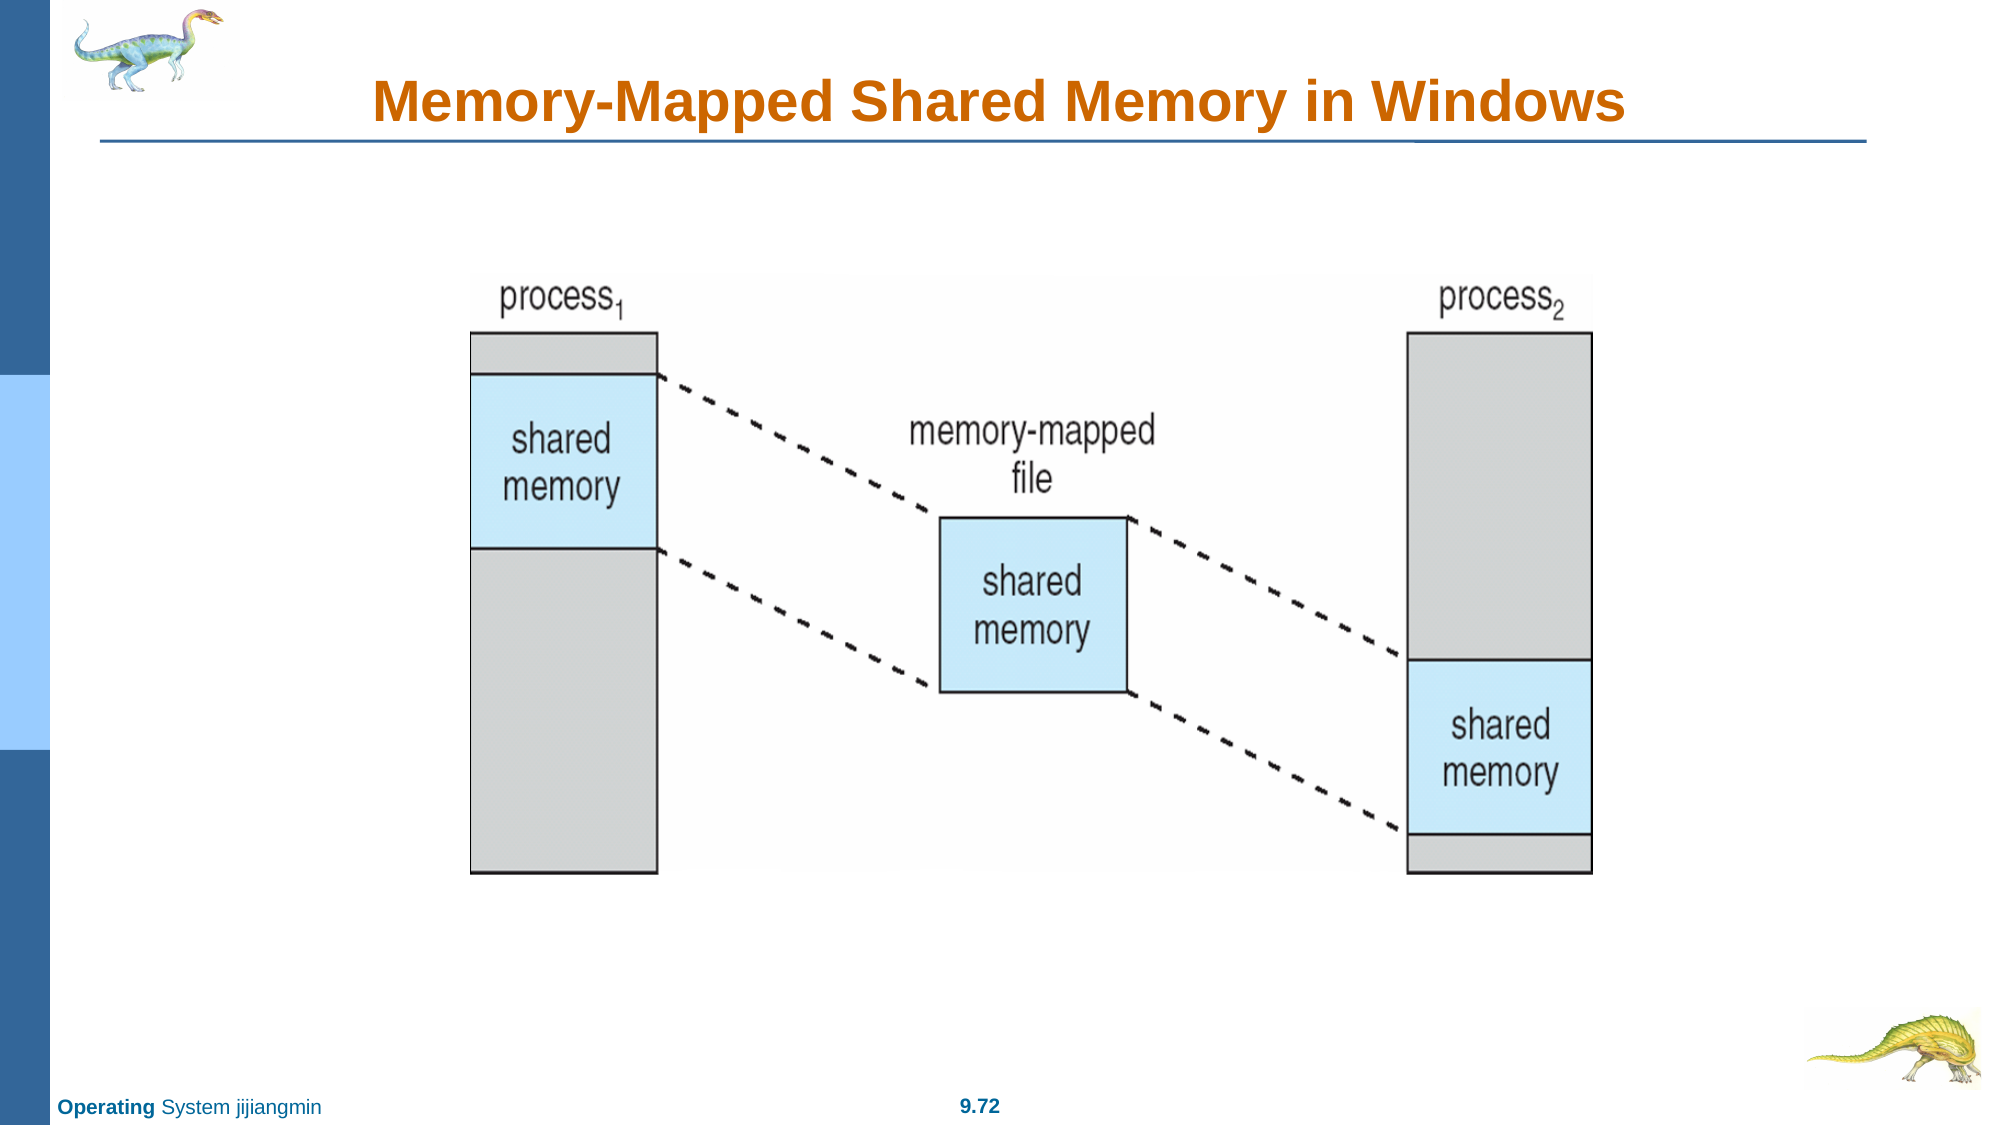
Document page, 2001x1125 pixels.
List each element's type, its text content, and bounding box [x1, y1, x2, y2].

picture [470, 269, 1593, 878]
title Memory-Mapped Shared Memory in Windows [99, 45, 1900, 141]
picture [62, 0, 240, 101]
picture [1804, 1007, 1982, 1090]
